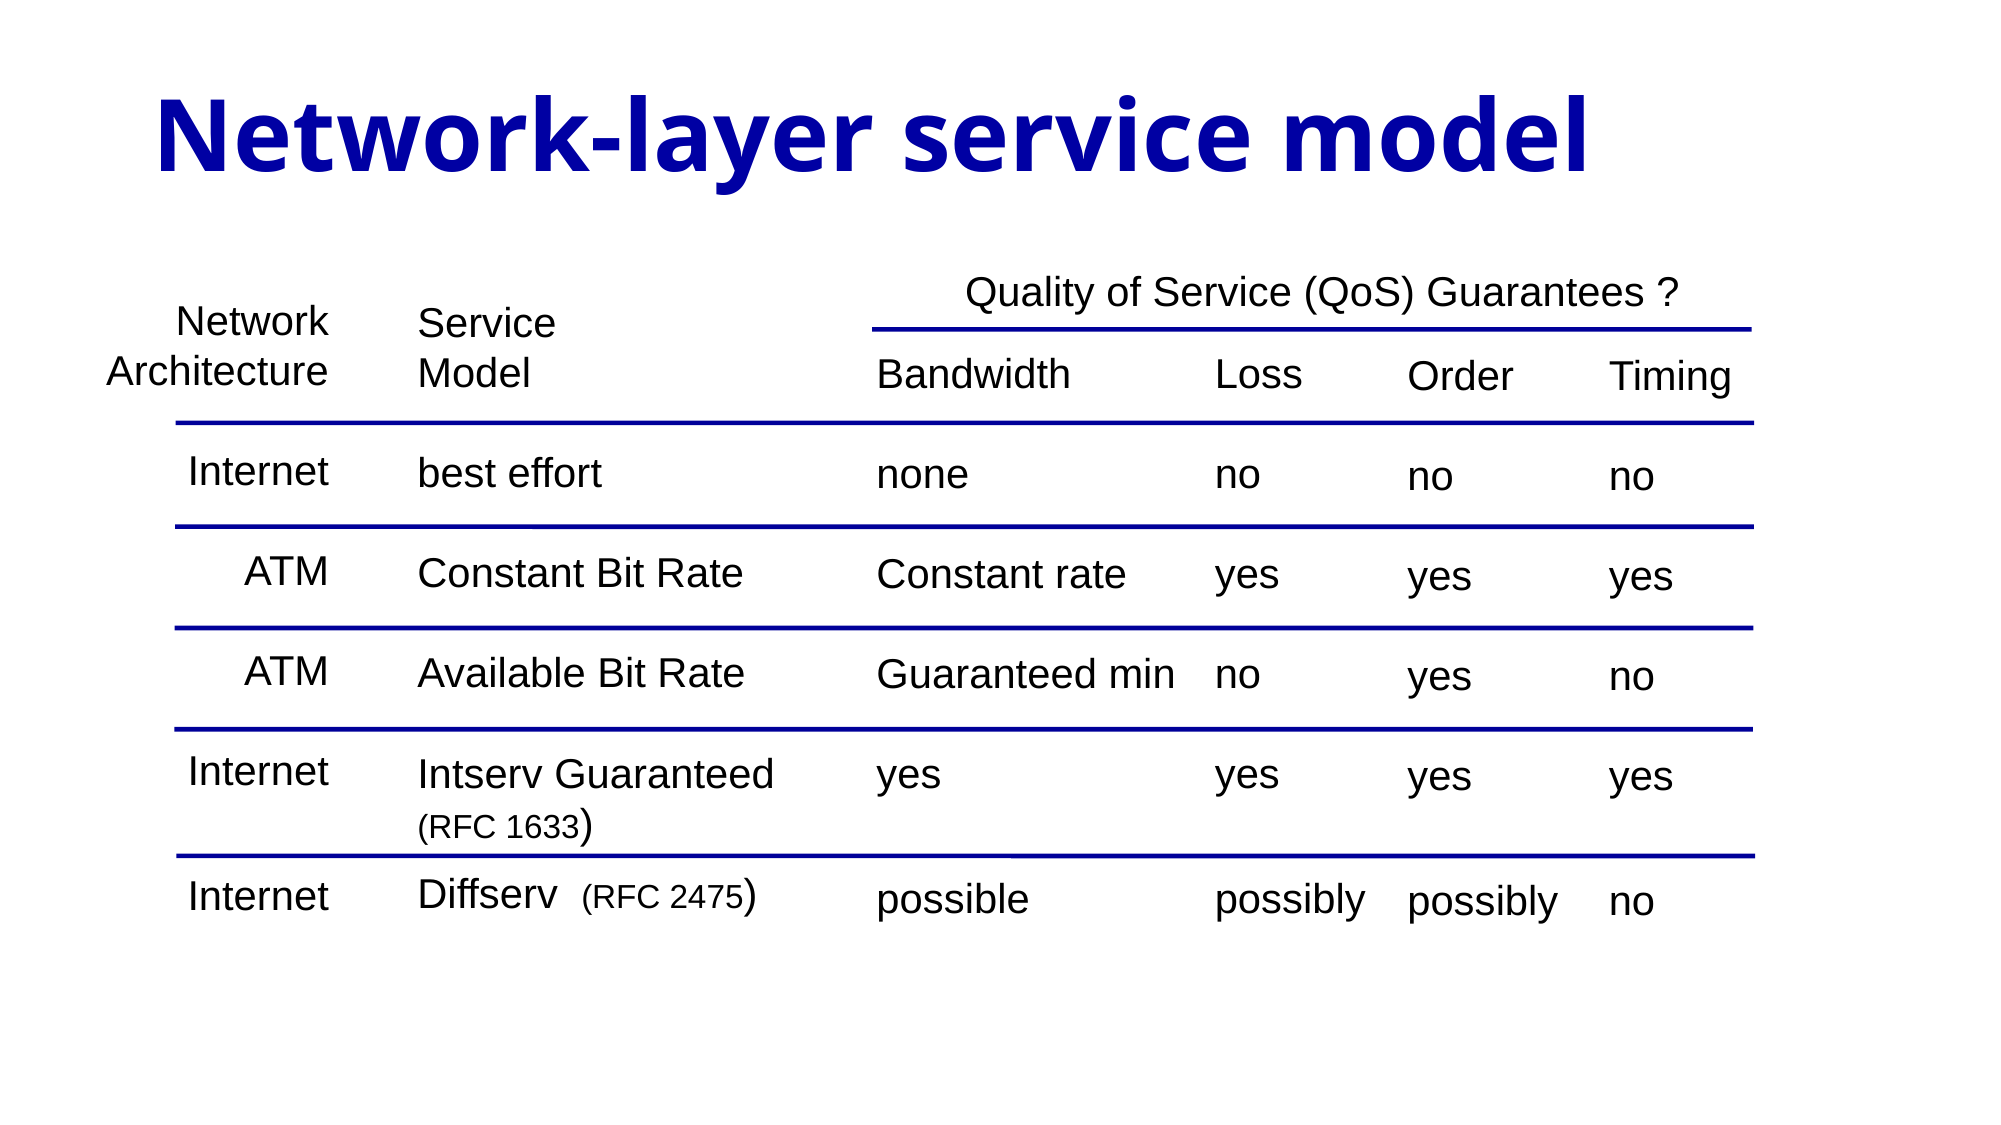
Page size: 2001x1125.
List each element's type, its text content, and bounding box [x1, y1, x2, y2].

text_box Bandwidth none Constant rate Guaranteed min yes possible [861, 527, 1200, 627]
text_box Timing no yes no yes no [1594, 730, 1748, 855]
text_box Bandwidth none Constant rate Guaranteed min yes possible [861, 628, 1200, 729]
text_box Timing no yes no yes no [1594, 423, 1748, 526]
text_box Bandwidth none Constant rate Guaranteed min yes possible [861, 423, 1200, 526]
text_box Order no yes yes yes possibly [1392, 423, 1574, 526]
text_box Bandwidth none Constant rate Guaranteed min yes possible [861, 856, 1200, 930]
text_box Order no yes yes yes possibly [1392, 527, 1574, 627]
title Network-layer service model [137, 65, 1863, 213]
text_box Loss no yes no yes possibly [1200, 856, 1381, 930]
text_box Order no yes yes yes possibly [1392, 856, 1574, 932]
text_box Order no yes yes yes possibly [1392, 341, 1574, 422]
text_box Service Model best effort Constant Bit Rate Available Bit Rate Intserv Guaranteed (RFC 1633) Diffserv (RFC 2475) [402, 856, 837, 925]
text_box Service Model best effort Constant Bit Rate Available Bit Rate Intserv Guaranteed (RFC 1633) Diffserv (RFC 2475) [402, 730, 837, 855]
text_box Service Model best effort Constant Bit Rate Available Bit Rate Intserv Guaranteed (RFC 1633) Diffserv (RFC 2475) [402, 288, 837, 422]
text_box Timing no yes no yes no [1594, 628, 1748, 729]
text_box Loss no yes no yes possibly [1200, 423, 1381, 526]
text_box Order no yes yes yes possibly [1392, 730, 1574, 855]
text_box Network Architecture Internet ATM ATM Internet Internet [91, 286, 344, 927]
text_box Bandwidth none Constant rate Guaranteed min yes possible [861, 339, 1200, 422]
text_box Loss no yes no yes possibly [1200, 730, 1381, 855]
text_box Timing no yes no yes no [1594, 341, 1748, 422]
text_box Loss no yes no yes possibly [1200, 628, 1381, 729]
text_box Service Model best effort Constant Bit Rate Available Bit Rate Intserv Guaranteed (RFC 1633) Diffserv (RFC 2475) [402, 628, 837, 729]
text_box Service Model best effort Constant Bit Rate Available Bit Rate Intserv Guaranteed (RFC 1633) Diffserv (RFC 2475) [402, 527, 837, 627]
text_box Bandwidth none Constant rate Guaranteed min yes possible [861, 730, 1200, 855]
text_box Order no yes yes yes possibly [1392, 628, 1574, 729]
text_box Loss no yes no yes possibly [1200, 527, 1381, 627]
text_box Timing no yes no yes no [1594, 527, 1748, 627]
text_box Loss no yes no yes possibly [1200, 339, 1381, 422]
text_box Timing no yes no yes no [1594, 856, 1748, 932]
text_box Quality of Service (QoS) Guarantees ? [950, 257, 1695, 322]
text_box Service Model best effort Constant Bit Rate Available Bit Rate Intserv Guaranteed (RFC 1633) Diffserv (RFC 2475) [402, 423, 837, 526]
